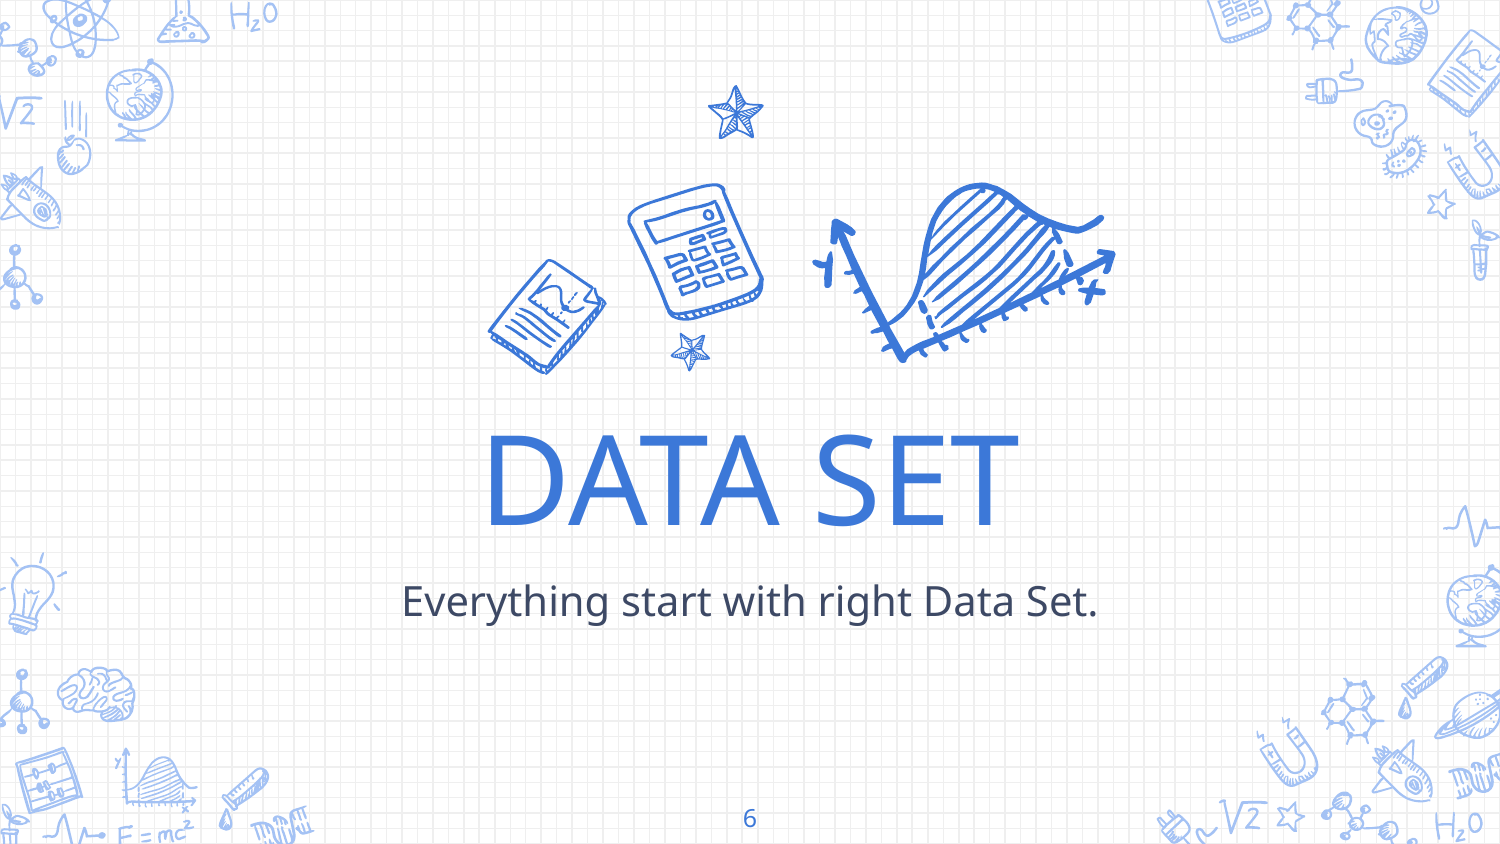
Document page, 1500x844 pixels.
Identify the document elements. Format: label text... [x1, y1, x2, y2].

subtitle Everything start with right Data Set. [383, 559, 1117, 689]
text_box [627, 183, 764, 321]
text_box [487, 259, 607, 375]
text_box [830, 182, 1116, 364]
text_box [812, 251, 834, 288]
title DATA SET [112, 375, 1388, 566]
text_box [708, 85, 764, 140]
text_box [670, 332, 711, 372]
slide_number 6 [705, 796, 795, 844]
